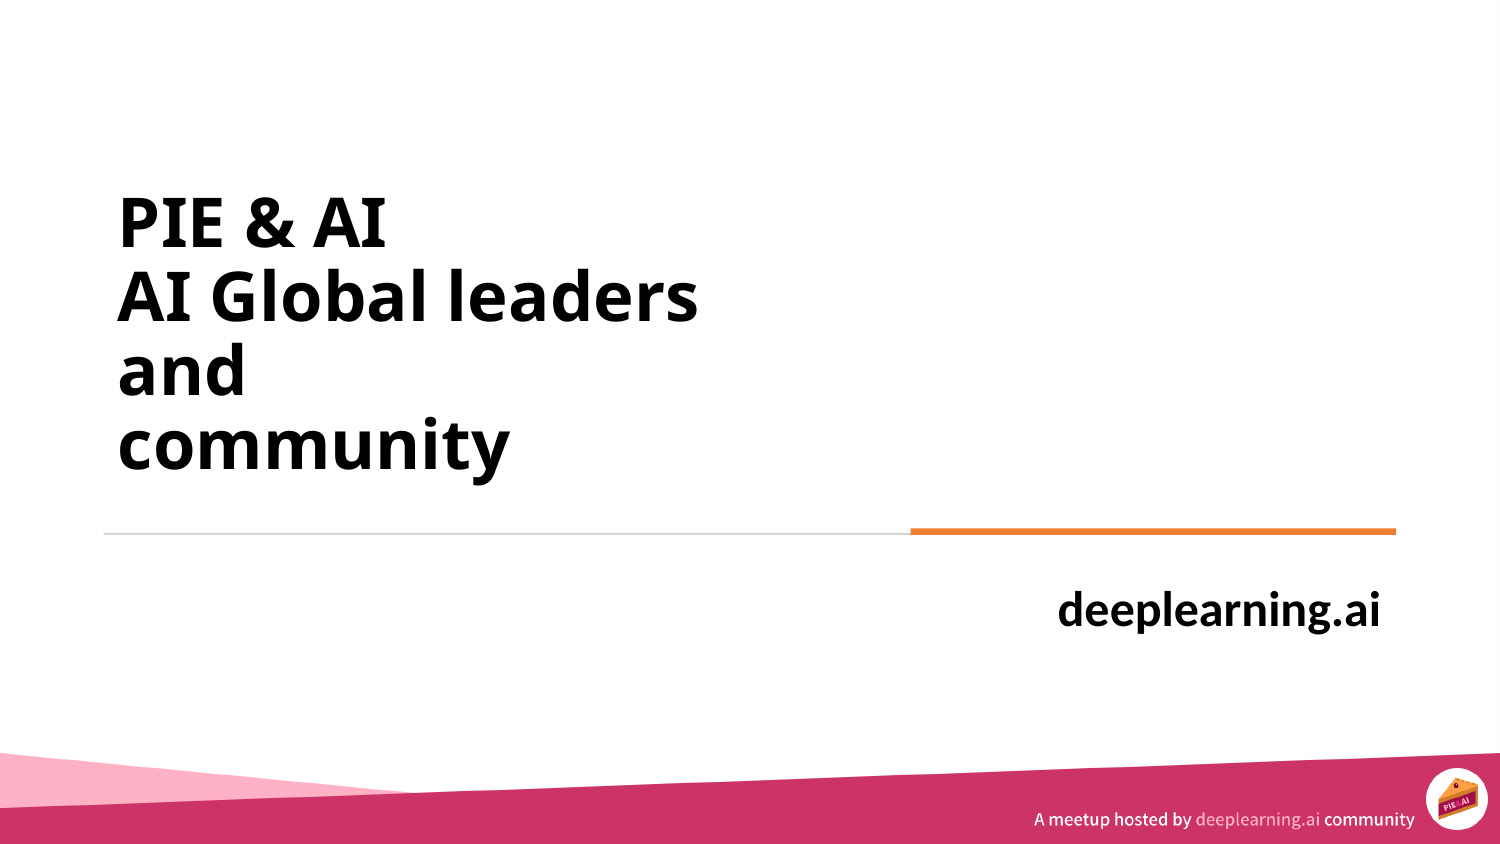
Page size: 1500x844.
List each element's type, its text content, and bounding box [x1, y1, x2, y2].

text_box deeplearning.ai [910, 568, 1397, 696]
text_box [909, 526, 1398, 537]
text_box PIE & AI AI Global leaders and community [103, 134, 1396, 500]
text_box [101, 531, 909, 537]
text_box [0, 0, 1500, 844]
